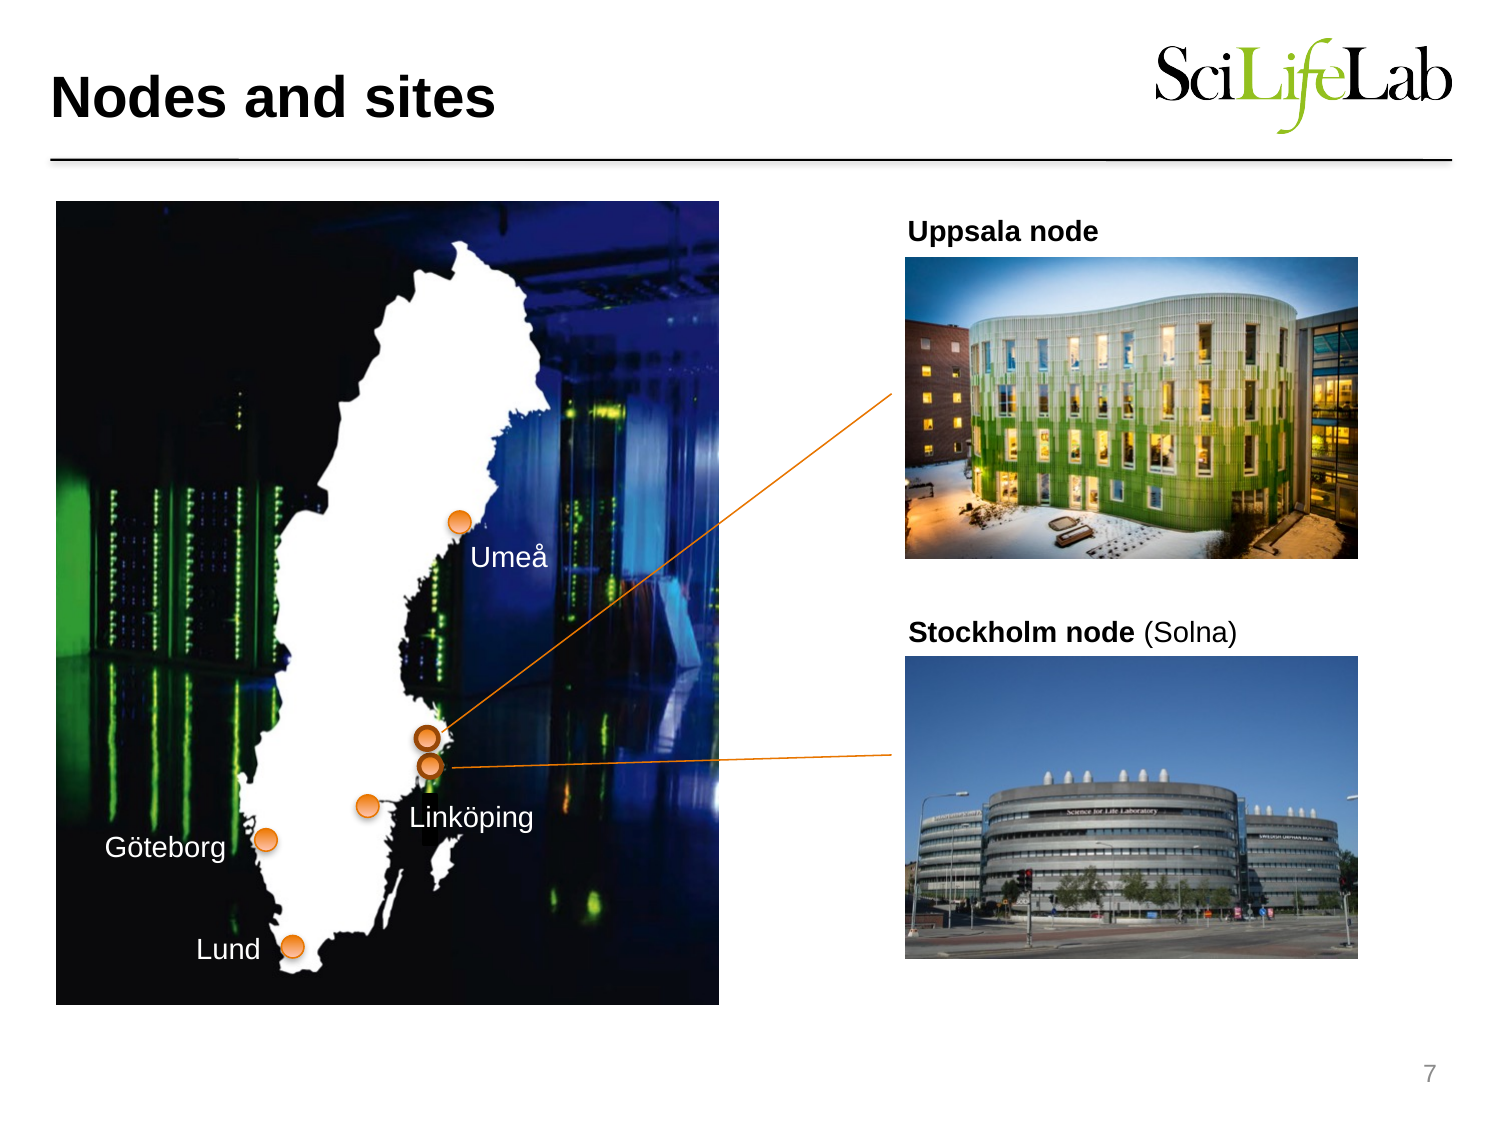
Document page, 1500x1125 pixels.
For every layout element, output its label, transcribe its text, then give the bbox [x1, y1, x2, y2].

title Nodes and sites [50, 58, 1075, 153]
text_box Uppsala node [893, 204, 1115, 255]
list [55, 201, 719, 1006]
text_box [441, 393, 892, 733]
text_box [451, 754, 892, 769]
text_box Stockholm node (Solna) [897, 605, 1253, 656]
picture [1156, 38, 1452, 134]
slide_number 7 [1074, 1042, 1452, 1103]
picture [905, 639, 1359, 960]
picture [905, 256, 1359, 559]
